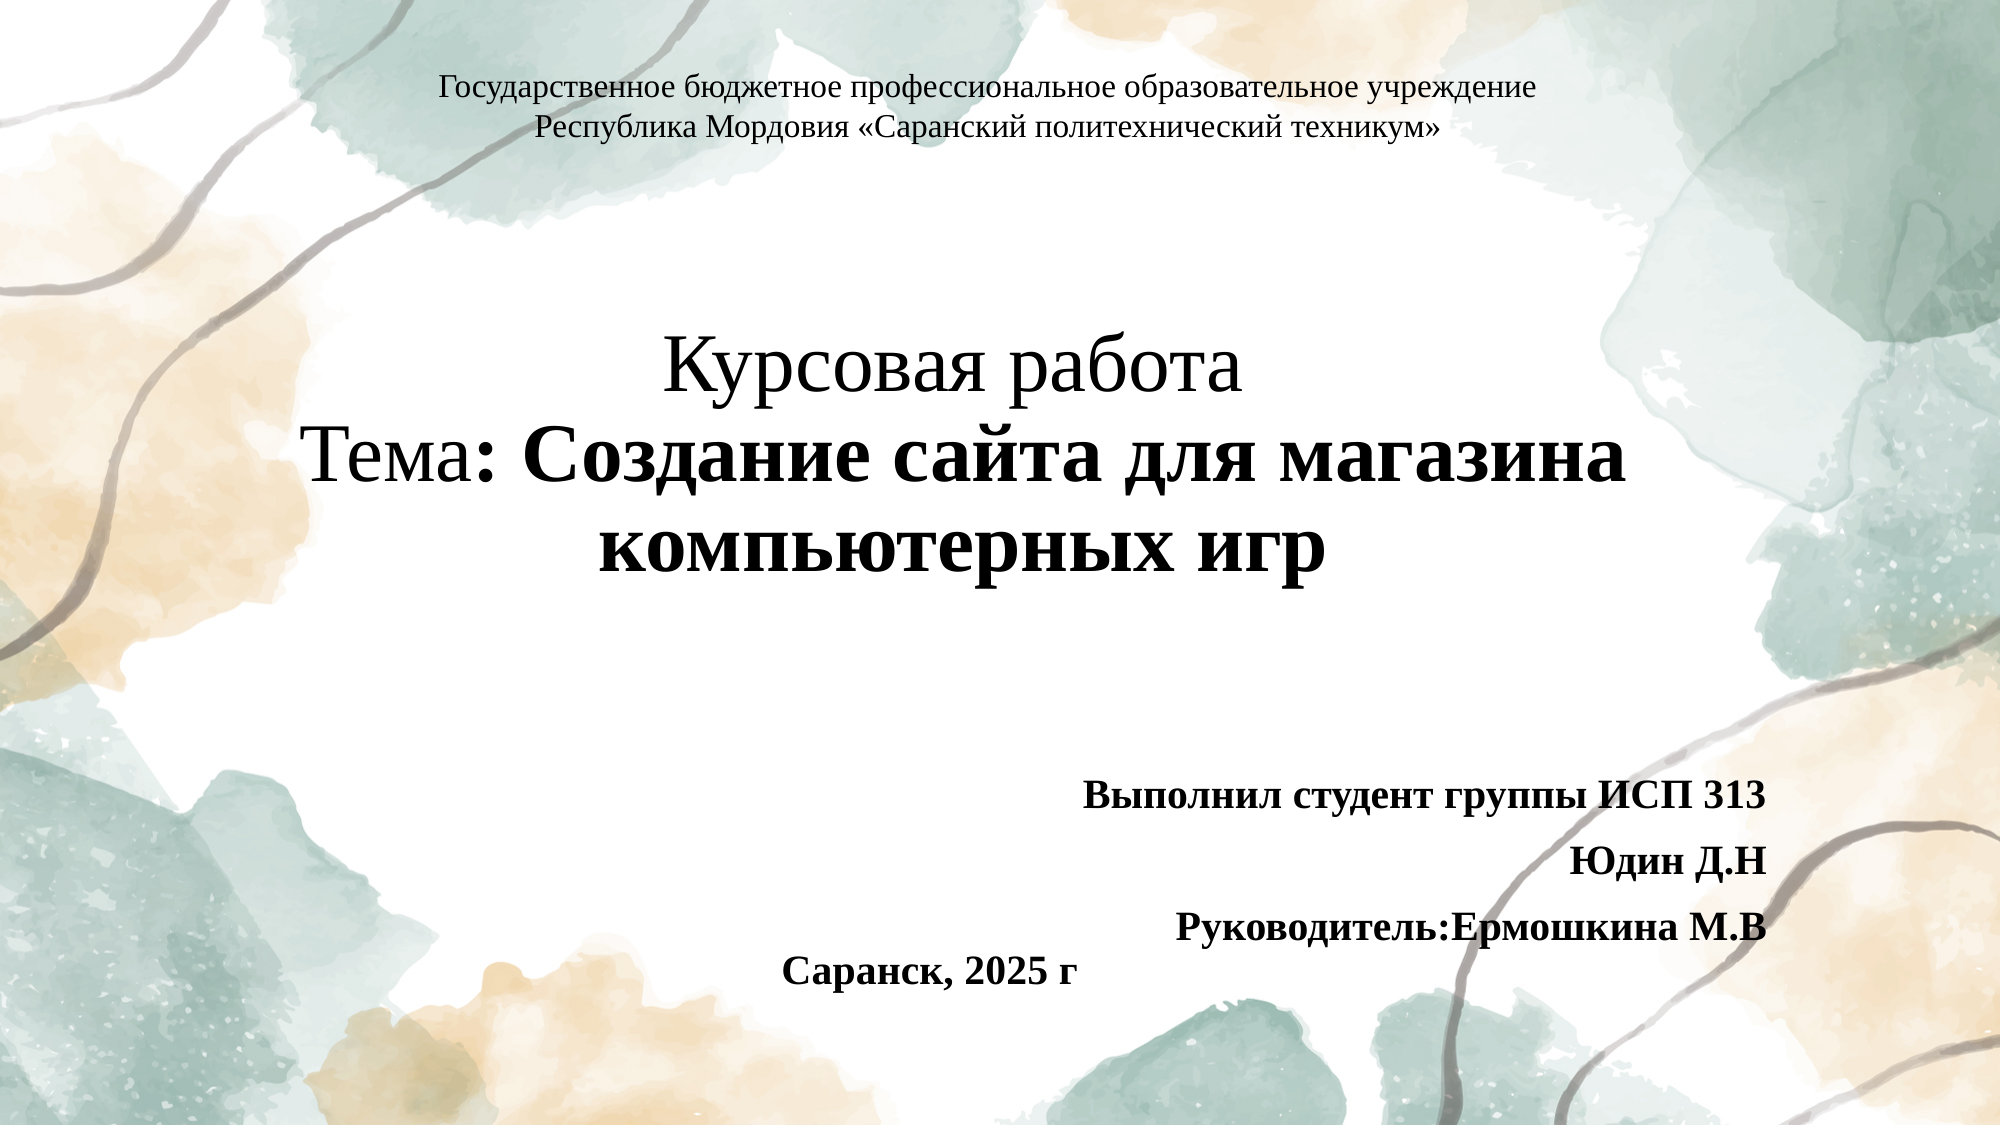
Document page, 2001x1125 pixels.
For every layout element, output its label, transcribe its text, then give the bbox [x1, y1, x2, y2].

text_box Государственное бюджетное профессиональное образовательное учреждение Республика Мордовия «Саранский политехнический техникум» [423, 56, 1554, 192]
subtitle Выполнил студент группы ИСП 313 Юдин Д.Н Руководитель:Ермошкина М.В [988, 765, 1782, 987]
text_box Саранск, 2025 г [766, 936, 1093, 1001]
title Курсовая работа Тема: Создание сайта для магазина компьютерных игр [177, 315, 1750, 597]
picture [0, 0, 2000, 1125]
